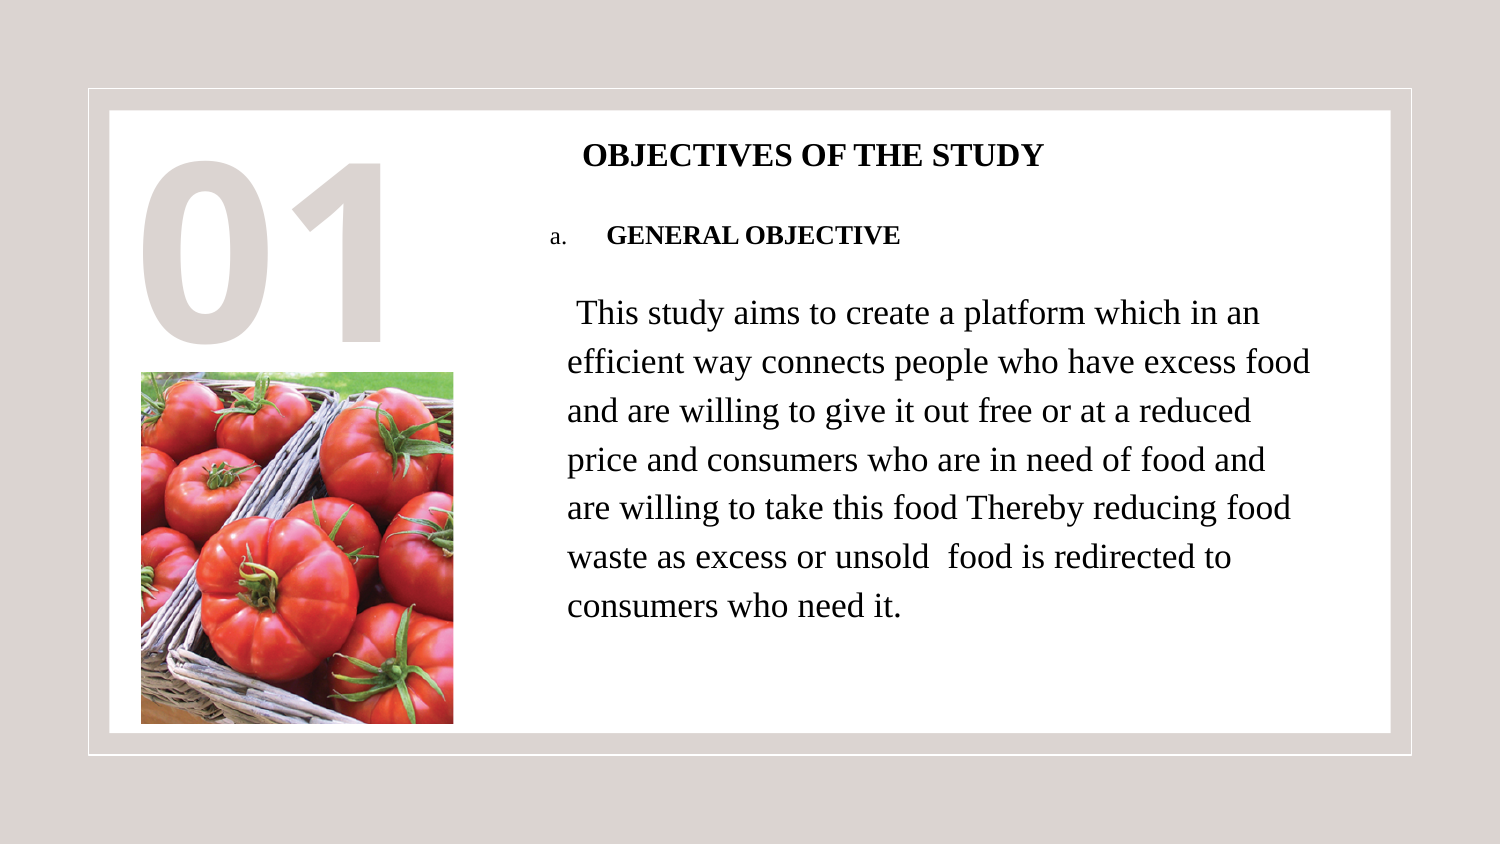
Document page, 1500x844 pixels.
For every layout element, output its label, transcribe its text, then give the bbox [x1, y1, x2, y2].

subtitle This study aims to create a platform which in an efficient way connects people who have excess food and are willing to give it out free or at a reduced price and consumers who are in need of food and are willing to take this food Thereby reducing food waste as excess or unsold food is redirected to consumers who need it. [402, 267, 1332, 619]
picture [140, 372, 454, 725]
title 01 [119, 115, 487, 408]
title OBJECTIVES OF THE STUDY GENERAL OBJECTIVE [487, 137, 1365, 306]
